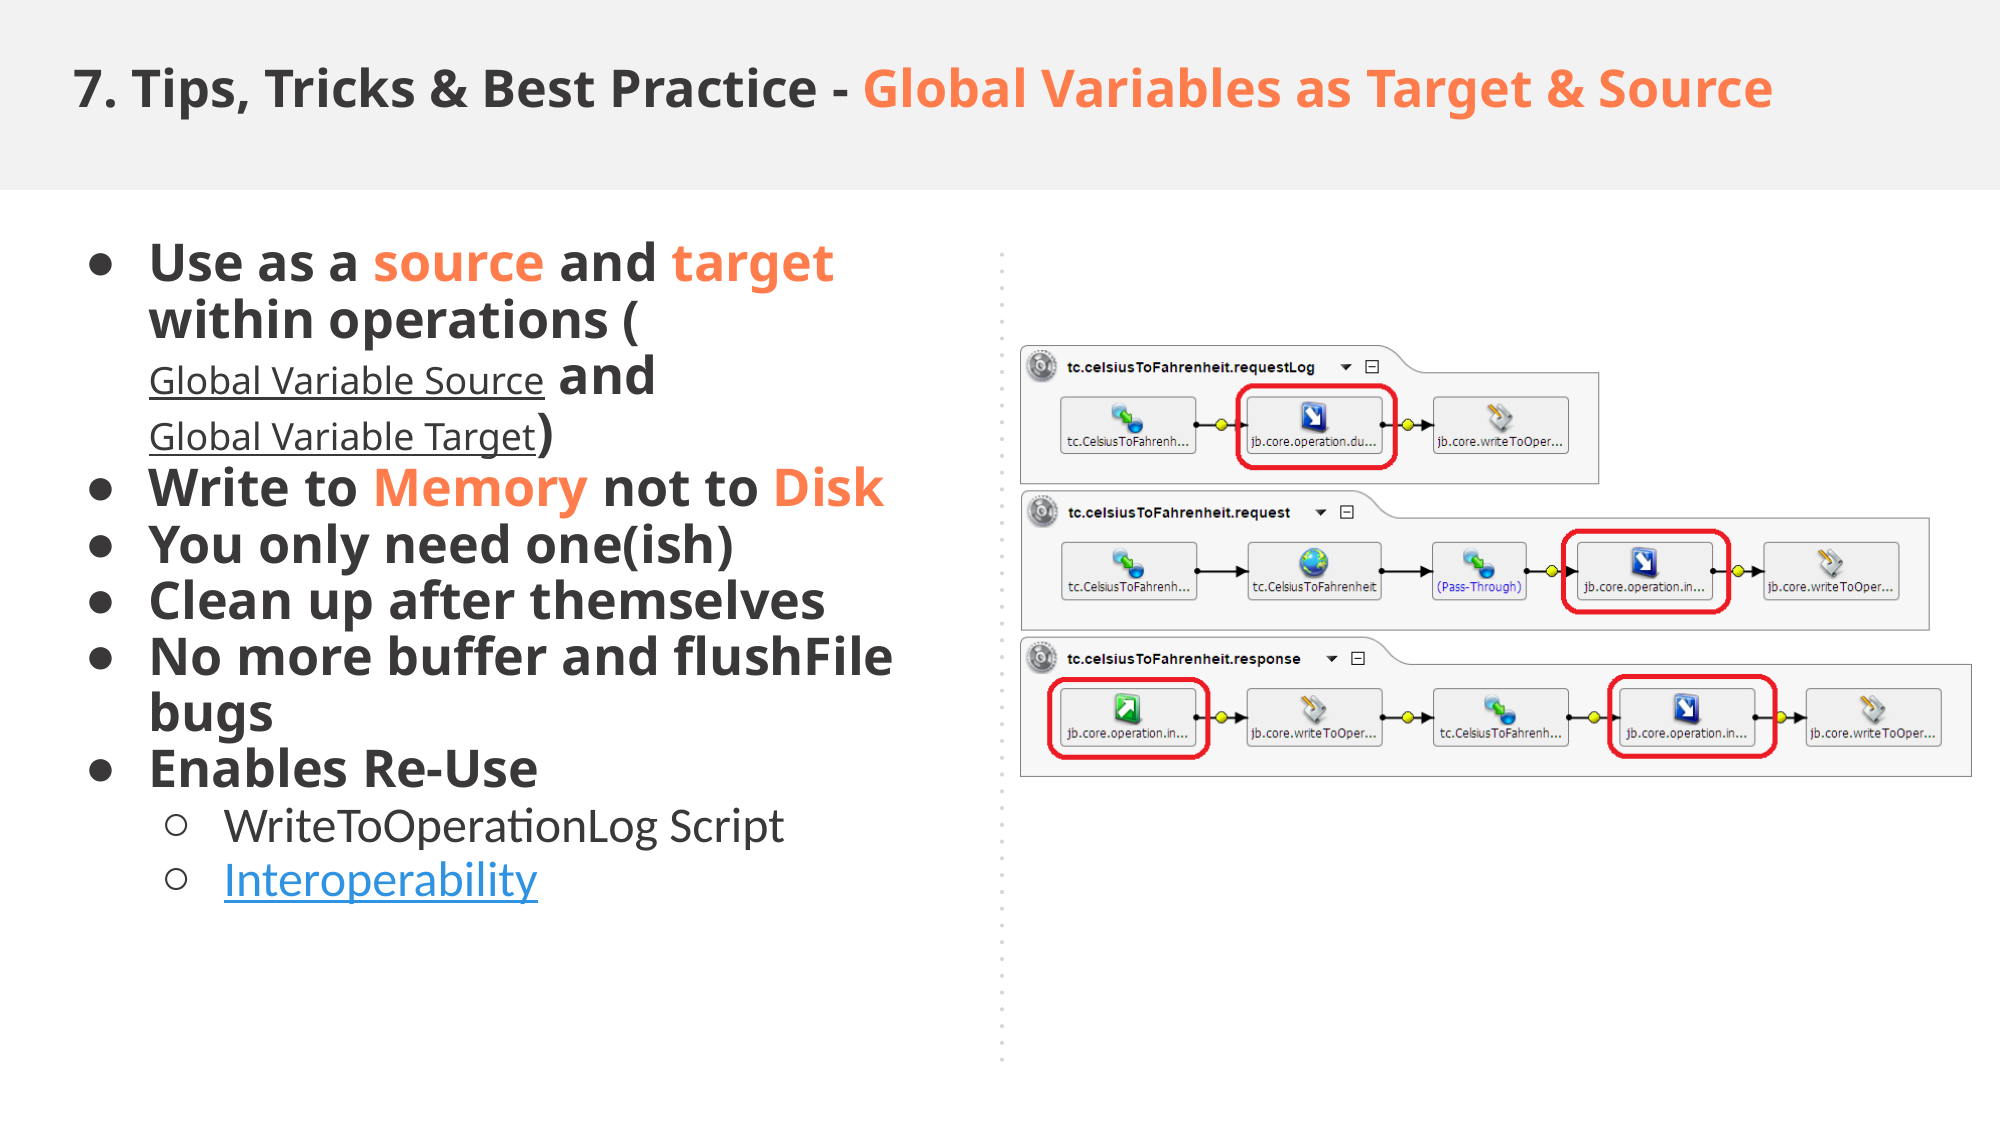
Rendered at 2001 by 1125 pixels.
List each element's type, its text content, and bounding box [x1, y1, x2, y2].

text_box [18, 224, 963, 1100]
list 7. Tips, Tricks & Best Practice - Global Variables as Target & Source [58, 19, 1951, 162]
list Use as a source and target within operations (Global Variable Source and Global Variable Target) Write to Memory not to Disk You only need one(ish) Clean up after themselves No more buffer and flushFile bugs Enables Re-Use WriteToOperationLog Script Interoperability [58, 236, 994, 1062]
picture [1018, 340, 1976, 785]
